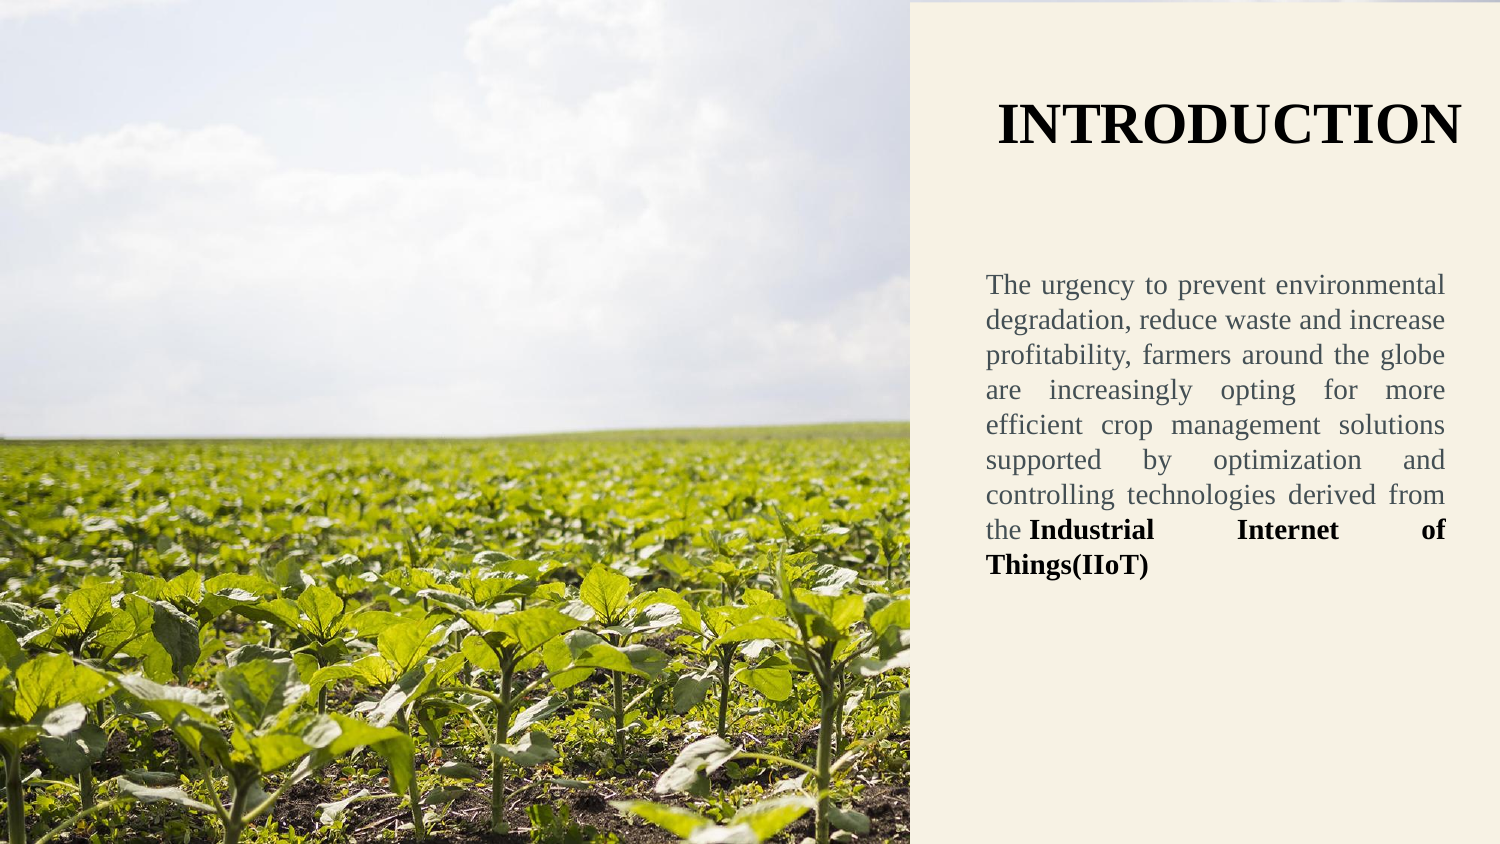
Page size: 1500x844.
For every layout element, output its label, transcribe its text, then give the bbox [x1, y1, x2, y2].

text_box INTRODUCTION [982, 77, 1482, 163]
text_box The urgency to prevent environmental degradation, reduce waste and increase profitability, farmers around the globe are increasingly opting for more efficient crop management solutions supported by optimization and controlling technologies derived from the Industrial Internet of Things(IIoT) [971, 258, 1461, 588]
picture [0, 0, 908, 844]
text_box [908, 0, 1500, 844]
